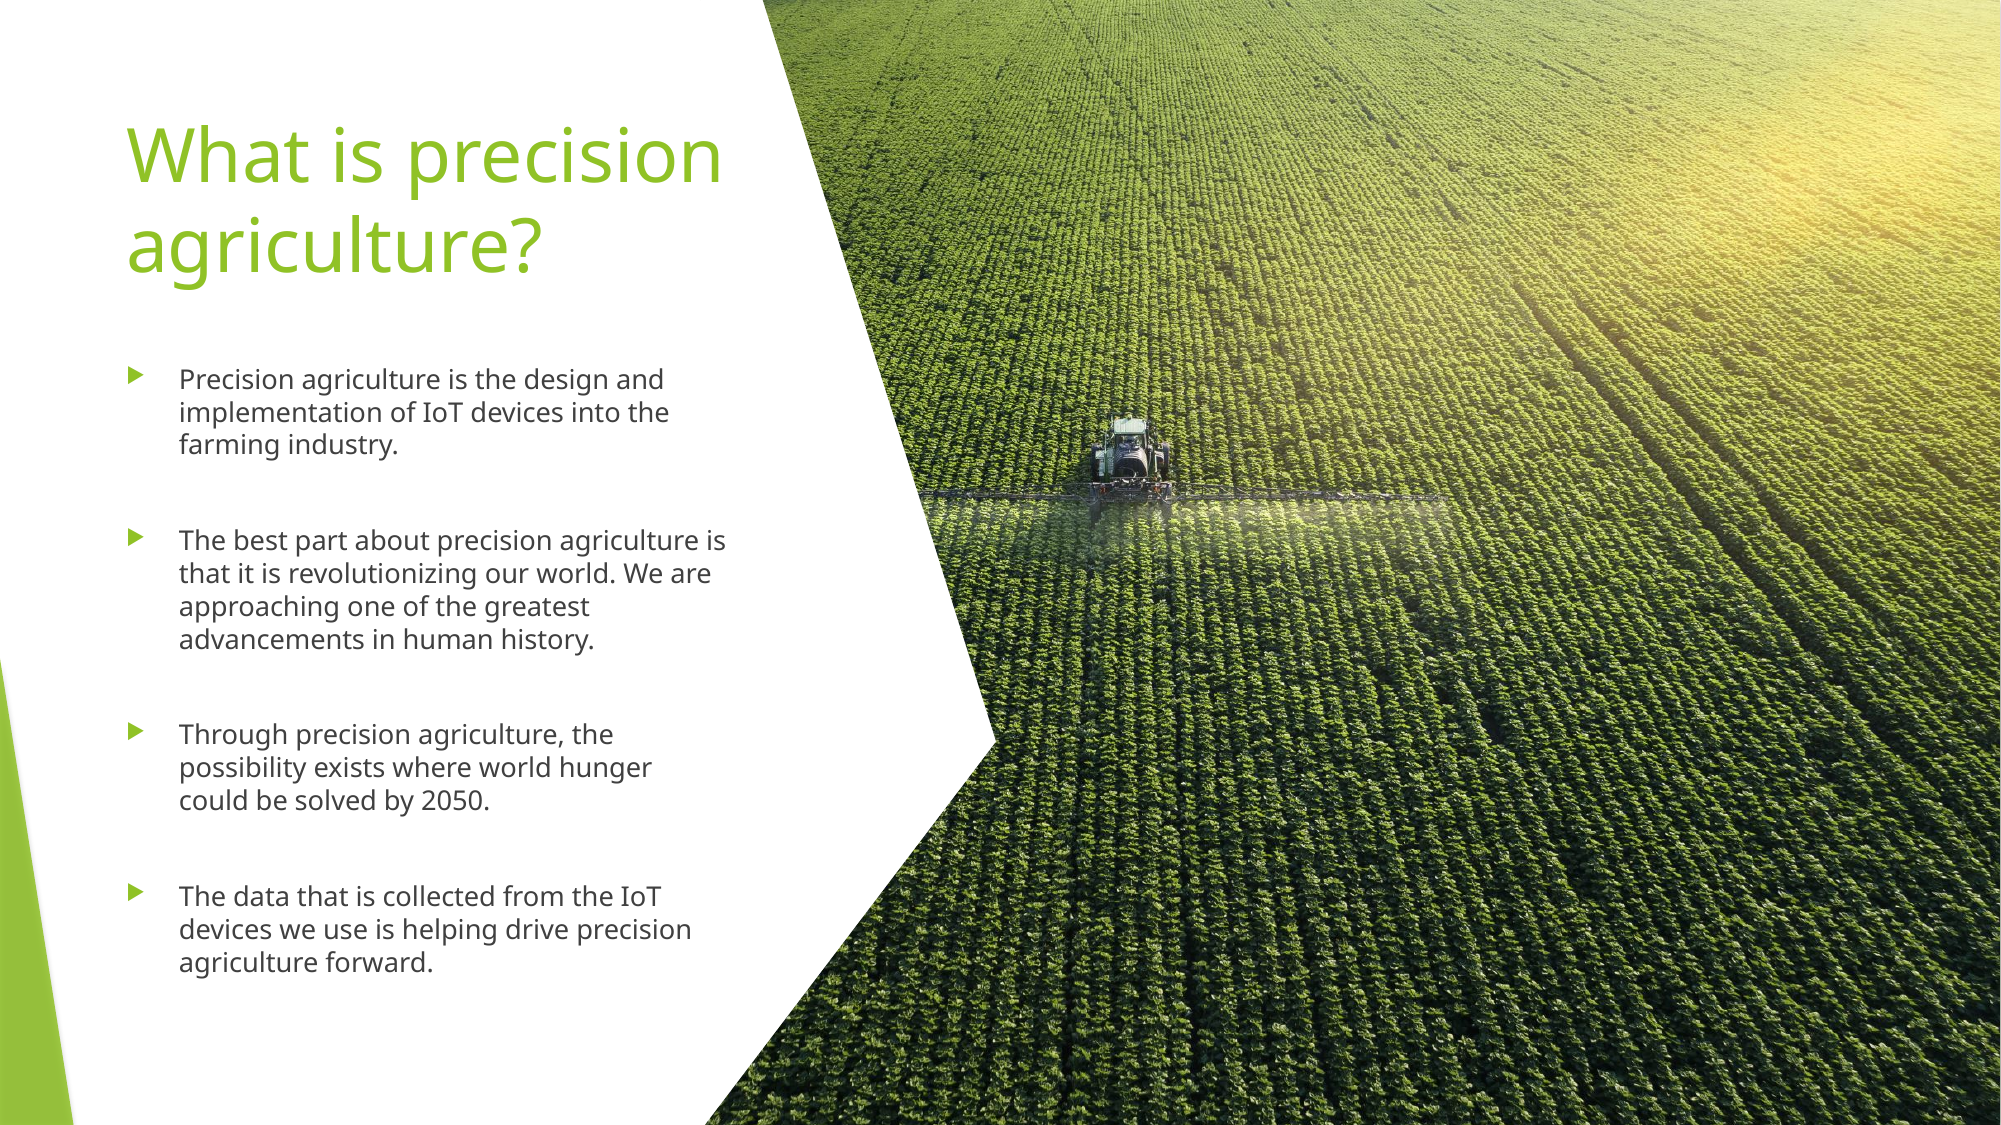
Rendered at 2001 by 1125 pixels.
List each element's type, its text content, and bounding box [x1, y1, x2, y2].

title What is precision agriculture? [111, 99, 695, 317]
picture [699, 0, 2000, 1125]
list Precision agriculture is the design and implementation of IoT devices into the farming industry. The best part about precision agriculture is that it is revolutionizing our world. We are approaching one of the greatest advancements in human history. Through precision agriculture, the possibility exists where world hunger could be solved by 2050. The data that is collected from the IoT devices we use is helping drive precision agriculture forward. [111, 354, 695, 992]
